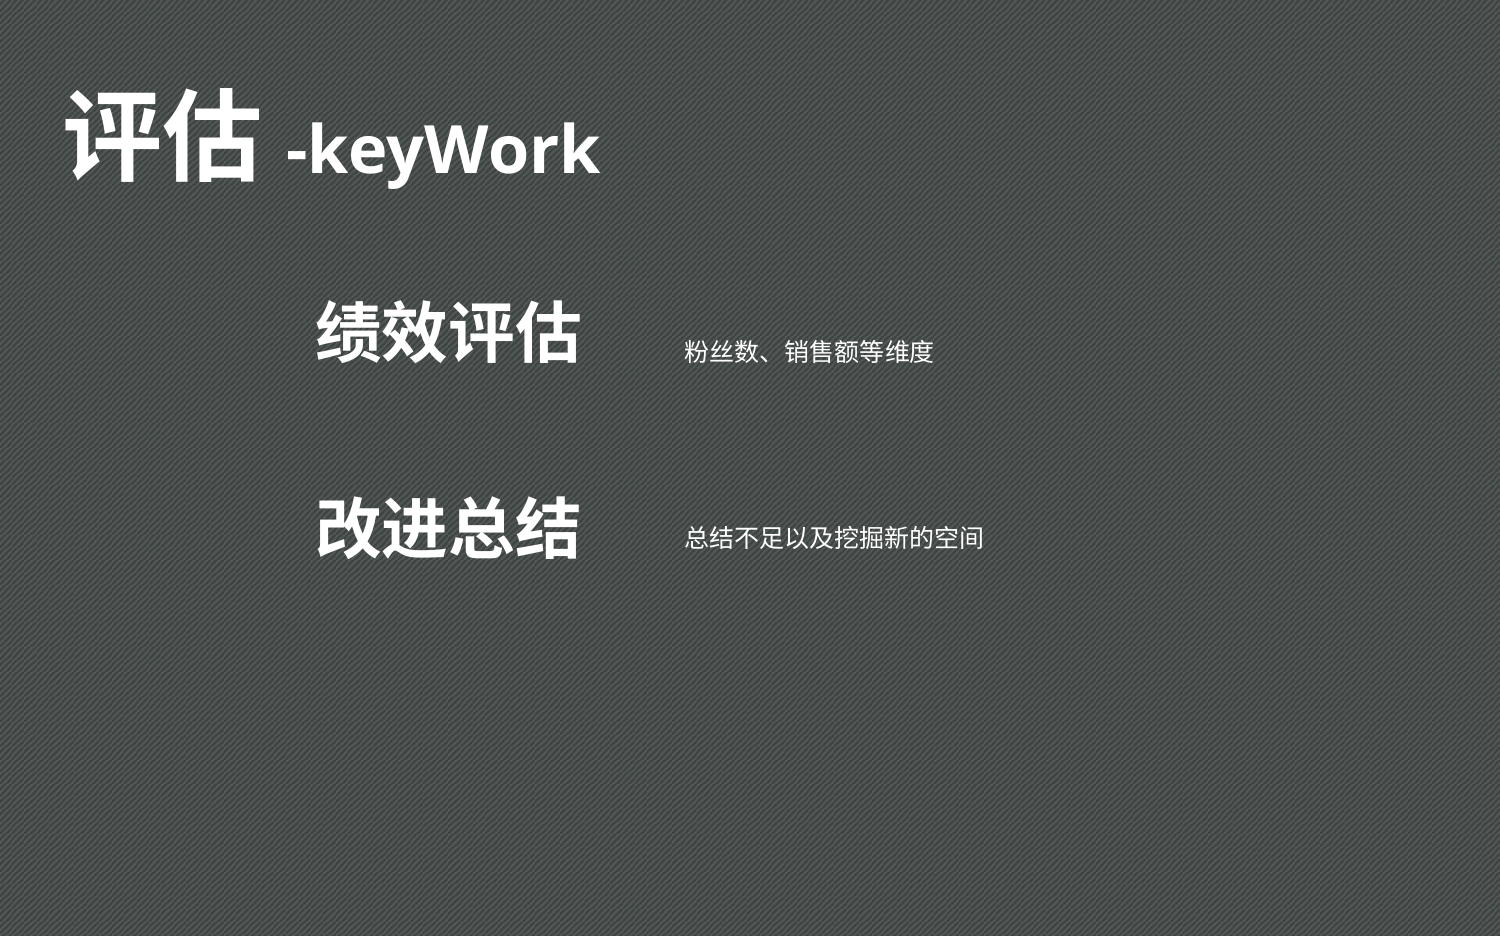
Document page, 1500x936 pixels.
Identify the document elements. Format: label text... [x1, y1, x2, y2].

text_box 绩效评估 [194, 283, 703, 378]
picture [0, 0, 1500, 936]
text_box 粉丝数、销售额等维度 [703, 328, 1344, 374]
text_box 评估-keyWork [47, 66, 757, 201]
text_box 改进总结 [194, 479, 703, 575]
text_box 总结不足以及挖掘新的空间 [669, 515, 1343, 560]
